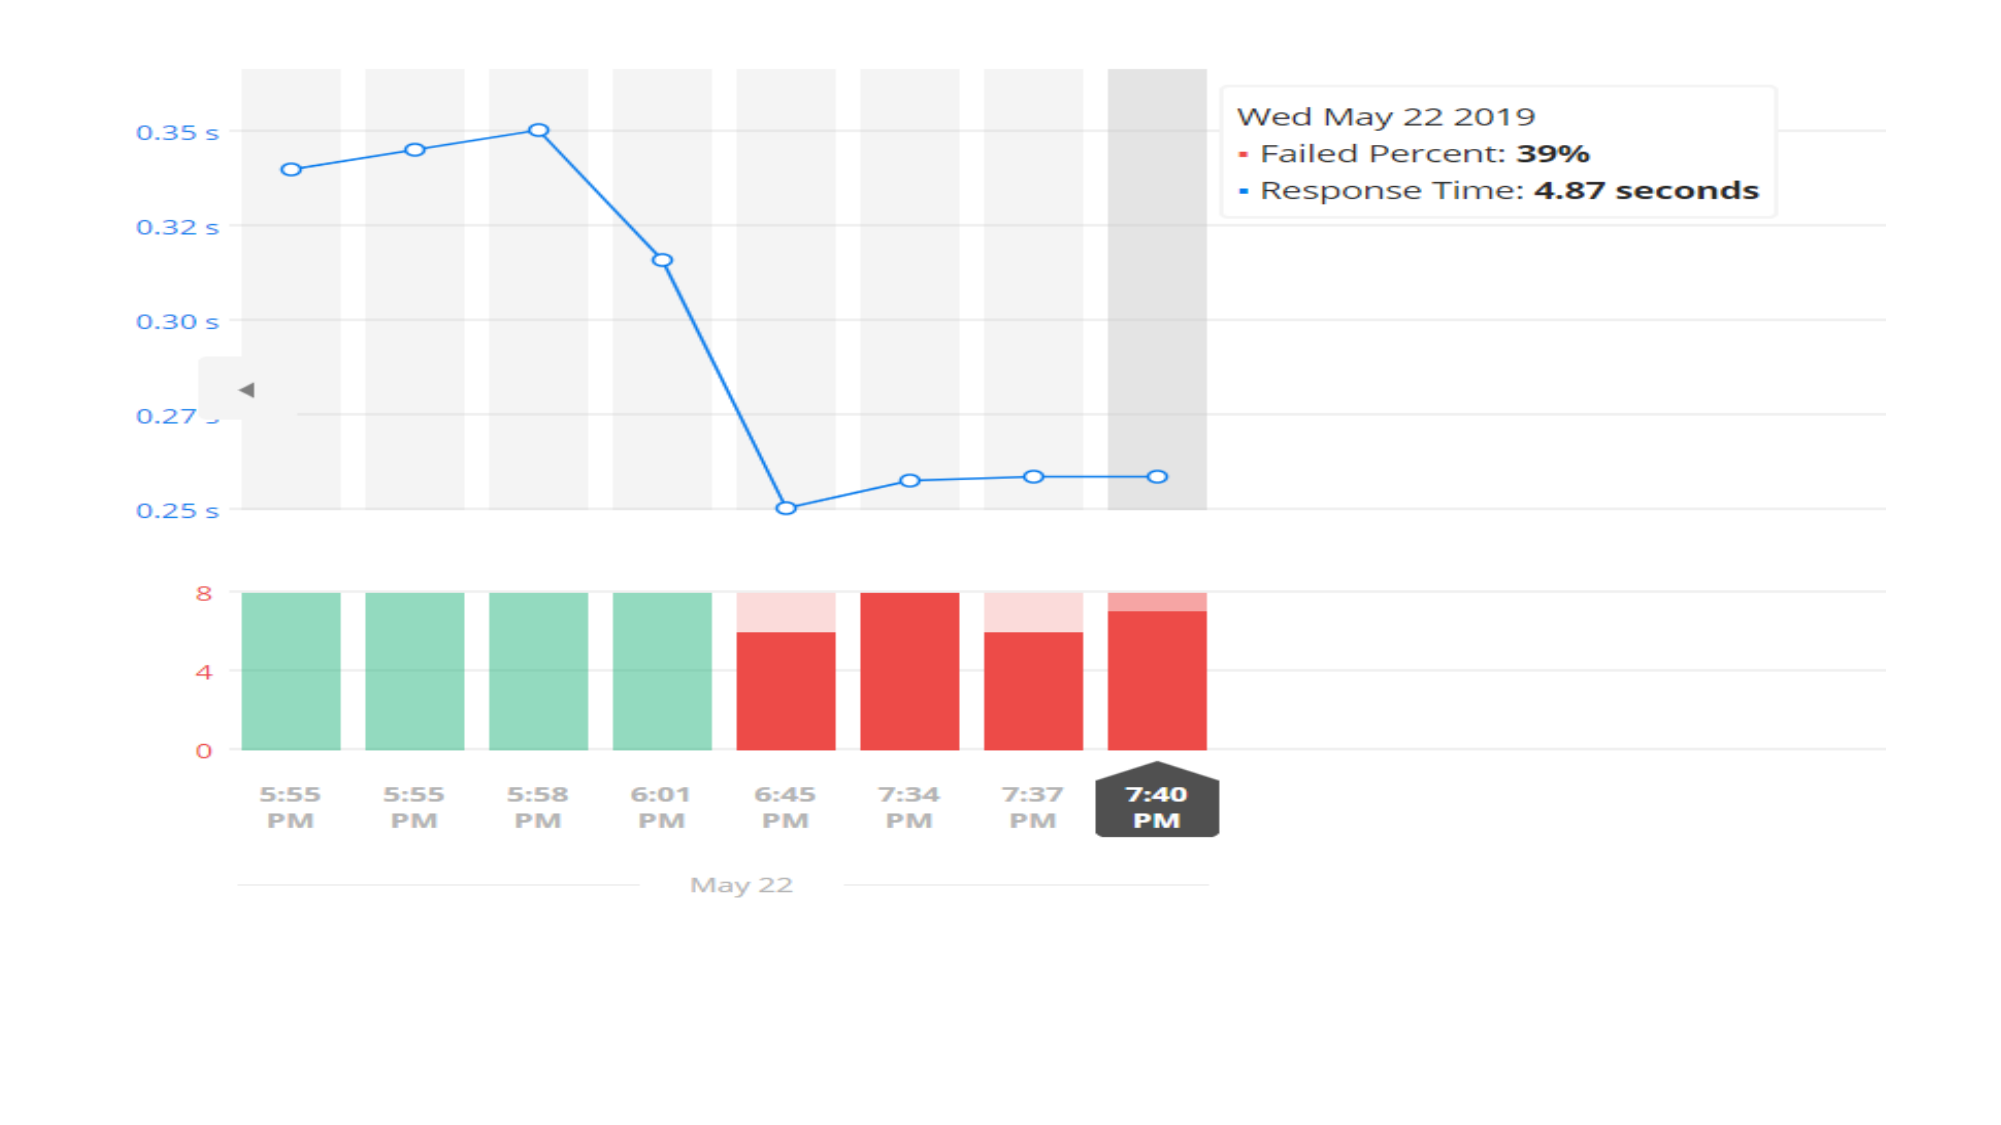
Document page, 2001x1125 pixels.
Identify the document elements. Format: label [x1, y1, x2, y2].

picture [102, 38, 1887, 916]
